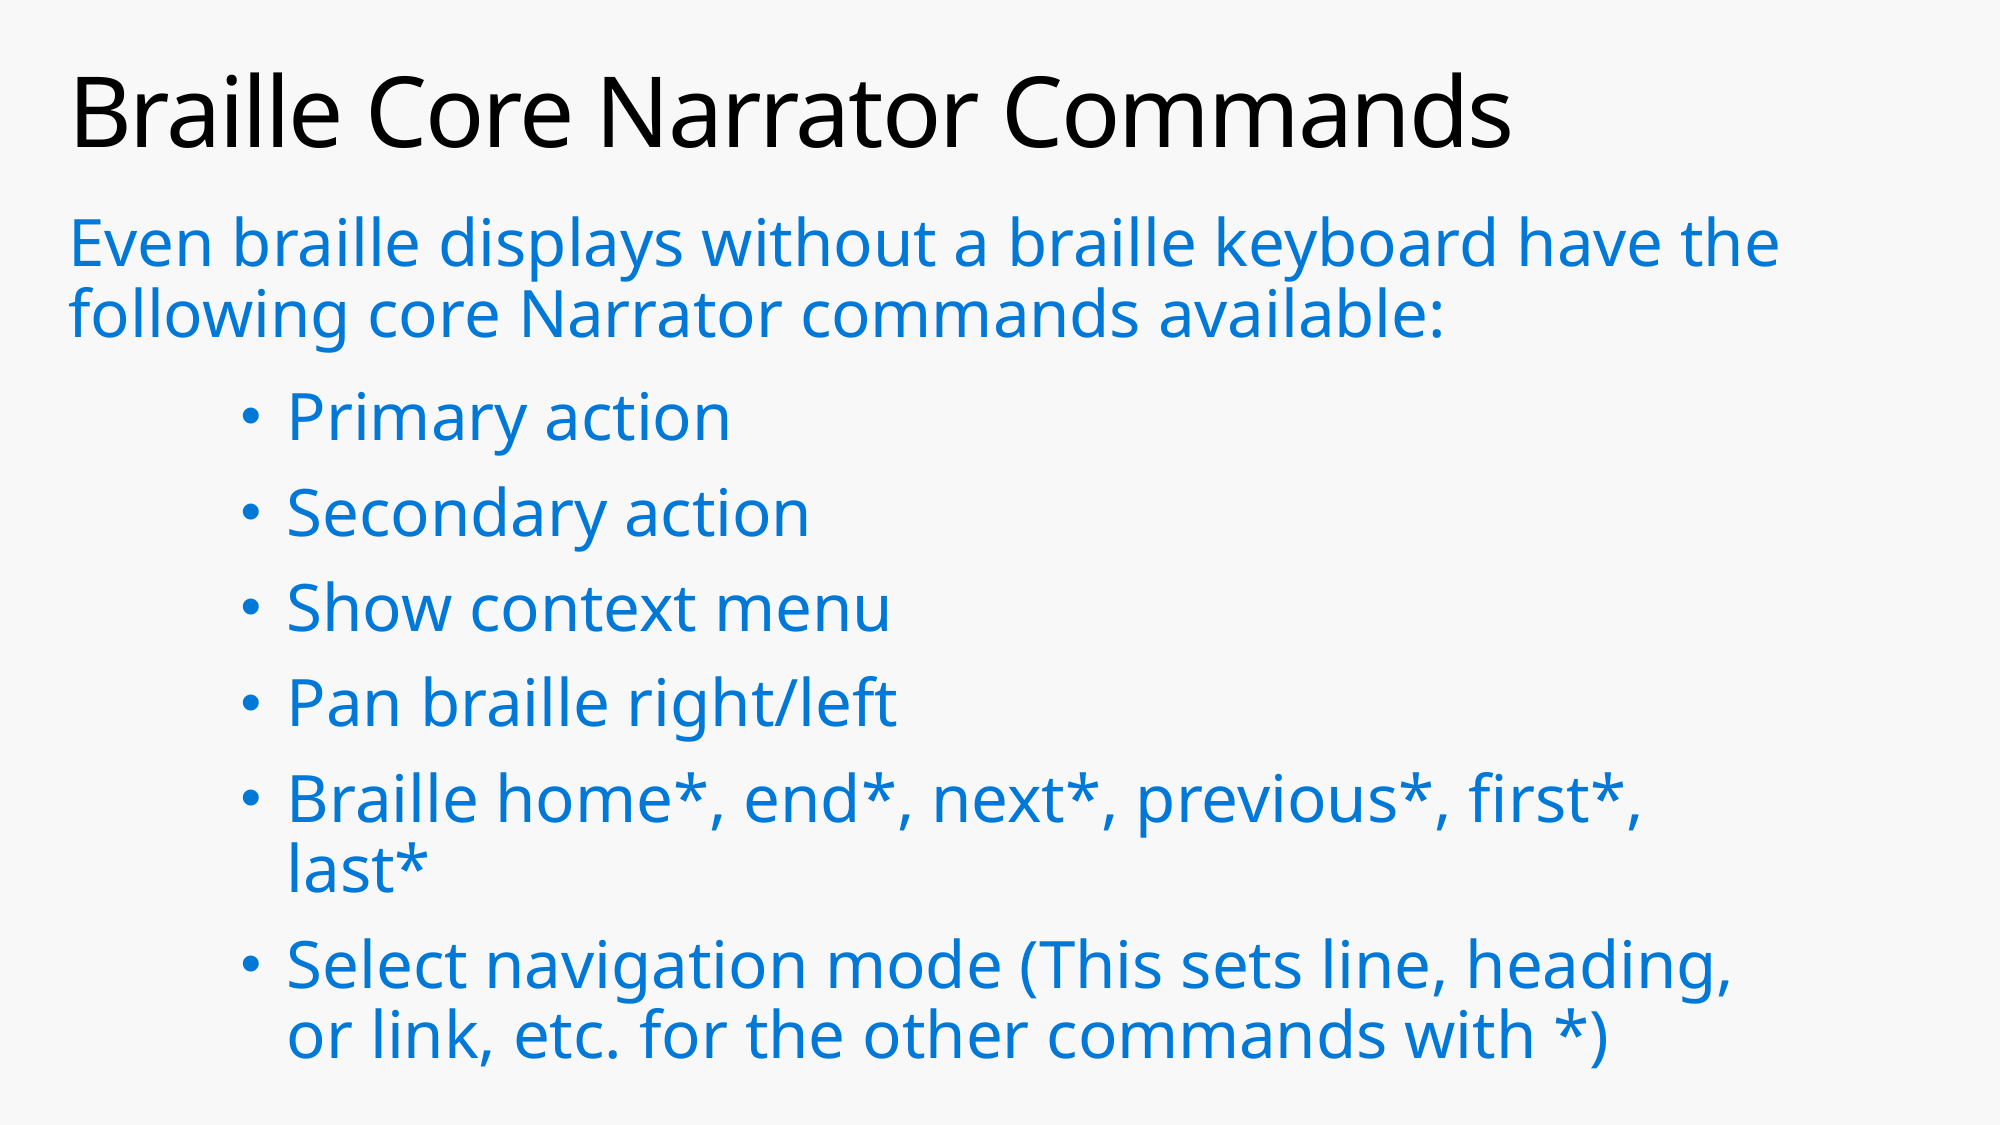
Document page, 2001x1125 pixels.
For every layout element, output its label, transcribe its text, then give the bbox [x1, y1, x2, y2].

title Braille Core Narrator Commands [44, 47, 1957, 196]
list Even braille displays without a braille keyboard have the following core Narrator commands available: [44, 195, 1926, 469]
text_box Primary action Secondary action Show context menu Pan braille right/left Braille home*, end*, next*, previous*, first*, last* Select navigation mode (This sets line, heading, or link, etc. for the other commands with *) [216, 369, 1763, 1089]
